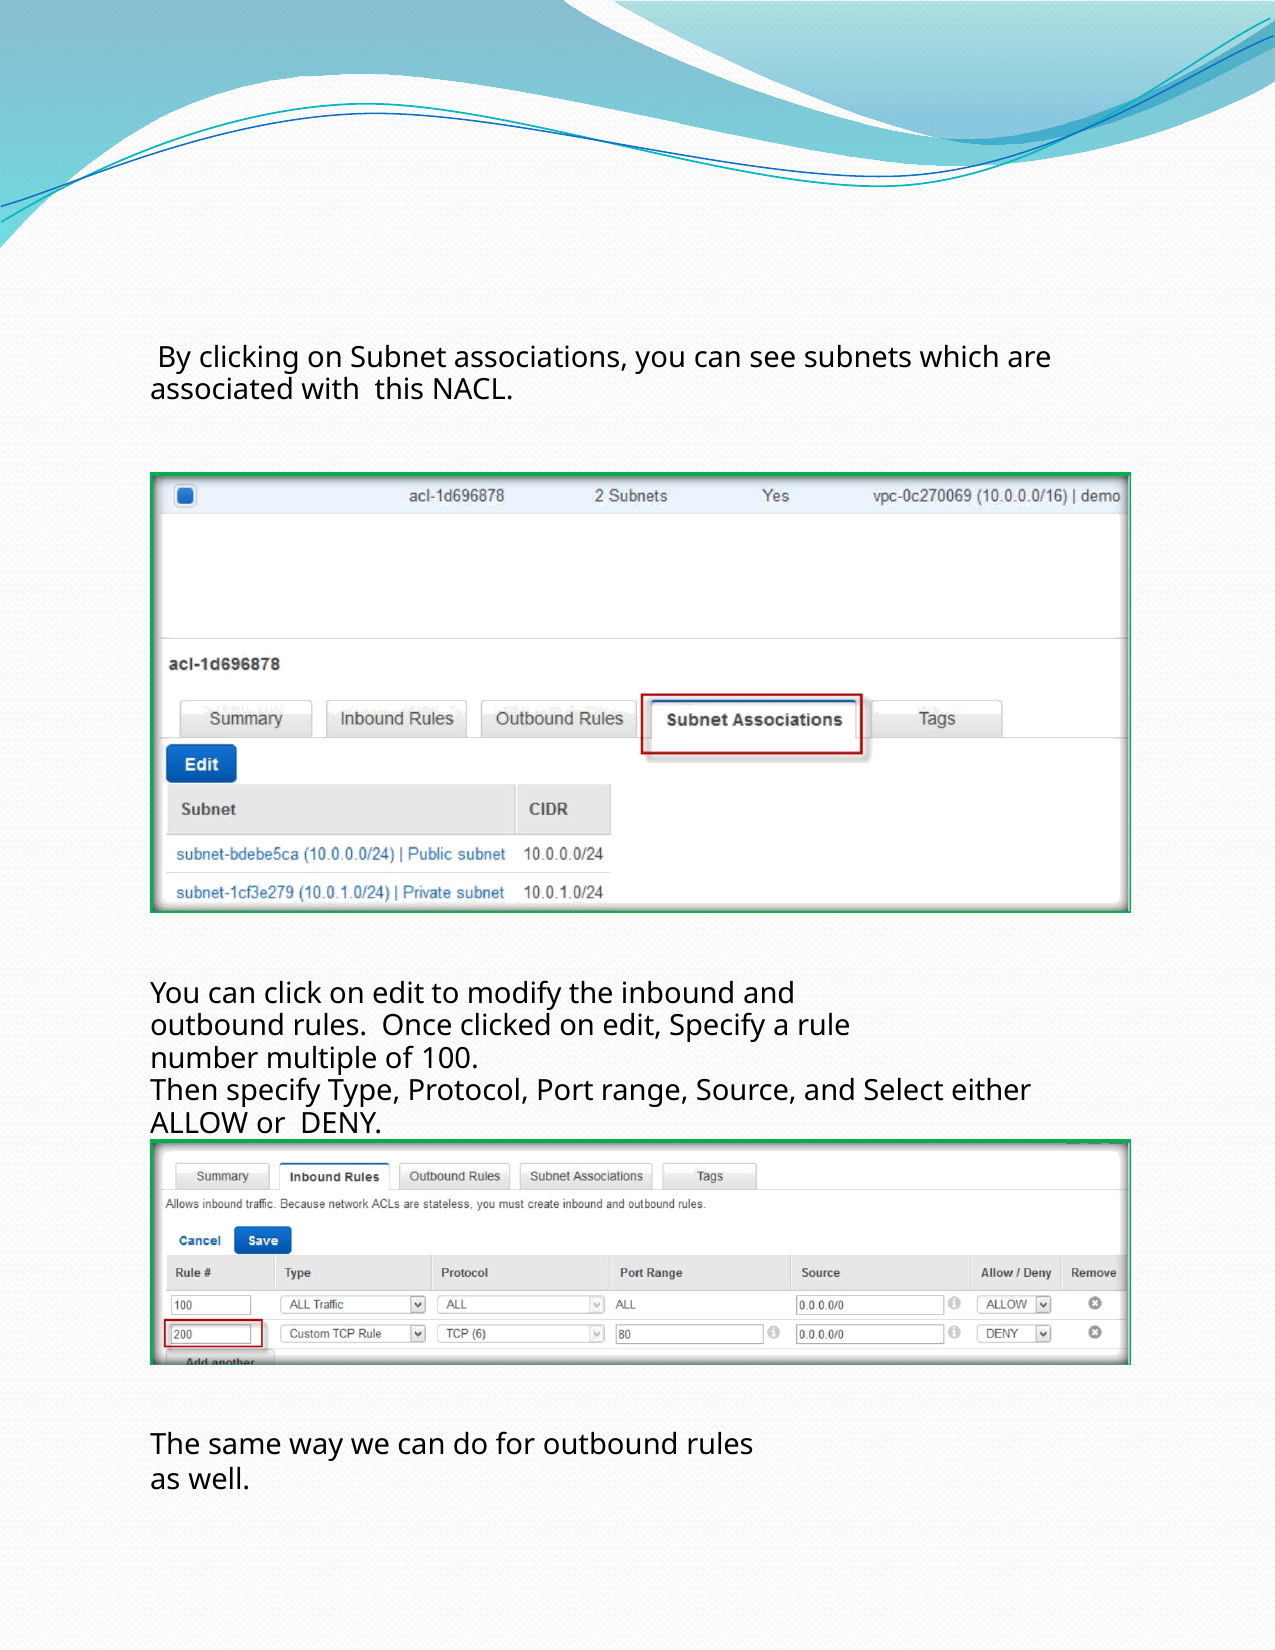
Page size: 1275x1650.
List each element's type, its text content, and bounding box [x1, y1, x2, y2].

text_box By clicking on Subnet associations, you can see subnets which are associated with this NACL. [147, 336, 1127, 406]
text_box [149, 472, 1132, 913]
text_box The same way we can do for outbound rules as well. [147, 1423, 771, 1496]
text_box [149, 1139, 1132, 1365]
text_box You can click on edit to modify the inbound and outbound rules. Once clicked on edit, Specify a rule number multiple of 100. Then specify Type, Protocol, Port range, Source, and Select either ALLOW or DENY. [147, 971, 1087, 1139]
